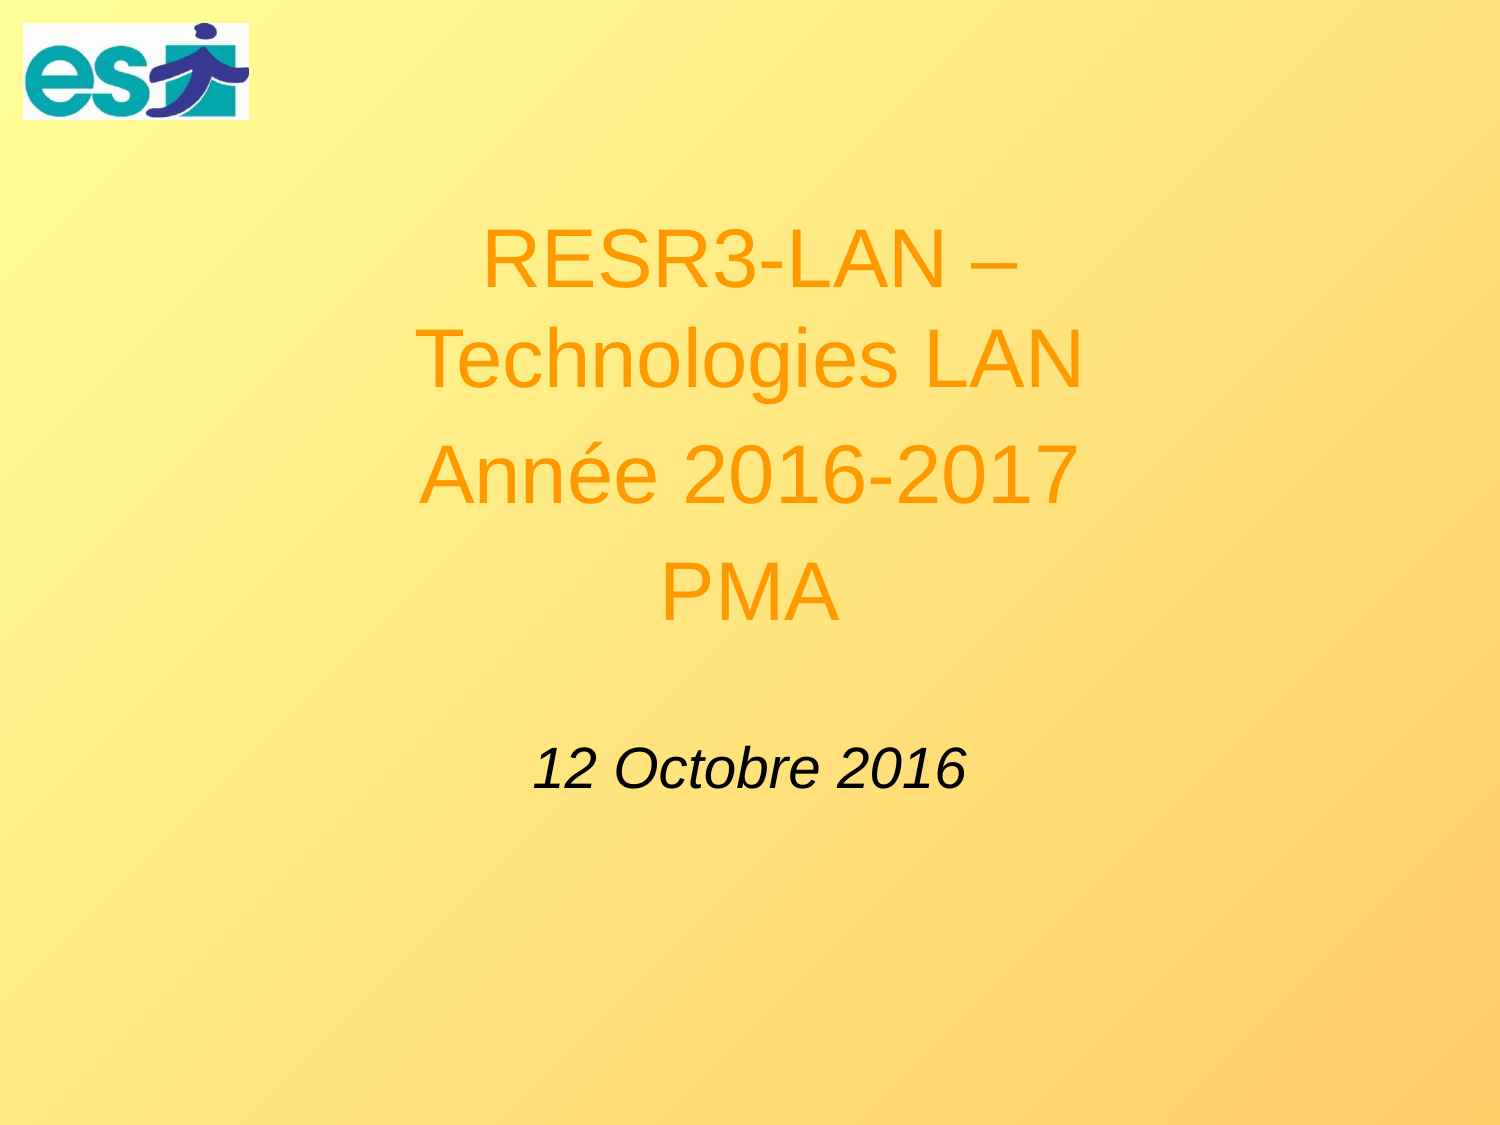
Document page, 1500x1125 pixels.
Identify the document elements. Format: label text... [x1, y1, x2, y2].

subtitle RESR3-LAN – Technologies LAN Année 2016-2017 PMA 12 Octobre 2016 [224, 196, 1276, 897]
picture [23, 23, 249, 120]
